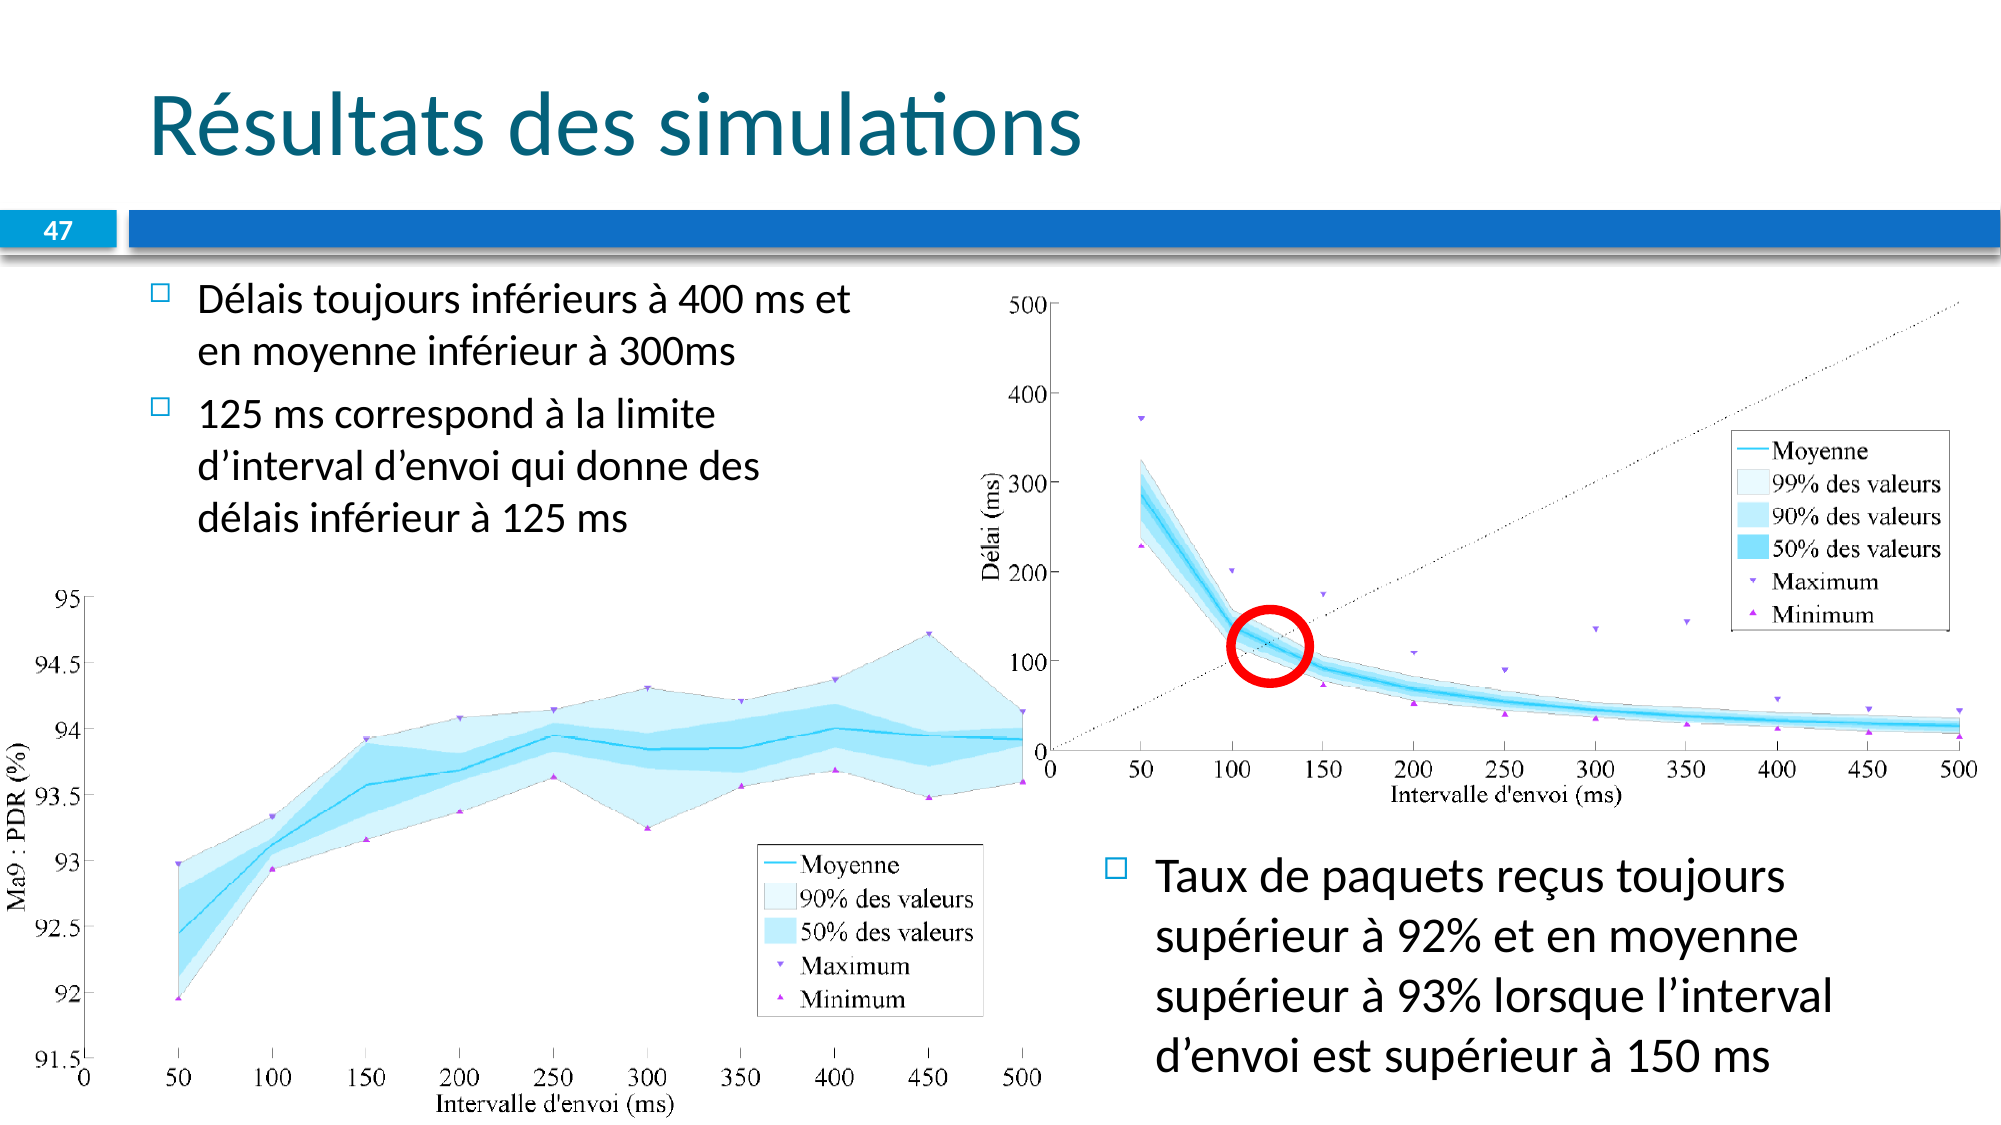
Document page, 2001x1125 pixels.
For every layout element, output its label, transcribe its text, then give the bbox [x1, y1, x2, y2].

text_box Taux de paquets reçus toujours supérieur à 92% et en moyenne supérieur à 93% lorsque l’interval d’envoi est supérieur à 150 ms [1088, 835, 1932, 1125]
slide_number 47 [0, 208, 117, 249]
list Délais toujours inférieurs à 400 ms et en moyenne inférieur à 300ms 125 ms correspond à la limite d’interval d’envoi qui donne des délais inférieur à 125 ms [133, 262, 875, 553]
title Résultats des simulations [133, 37, 1918, 200]
picture [0, 267, 2000, 1125]
